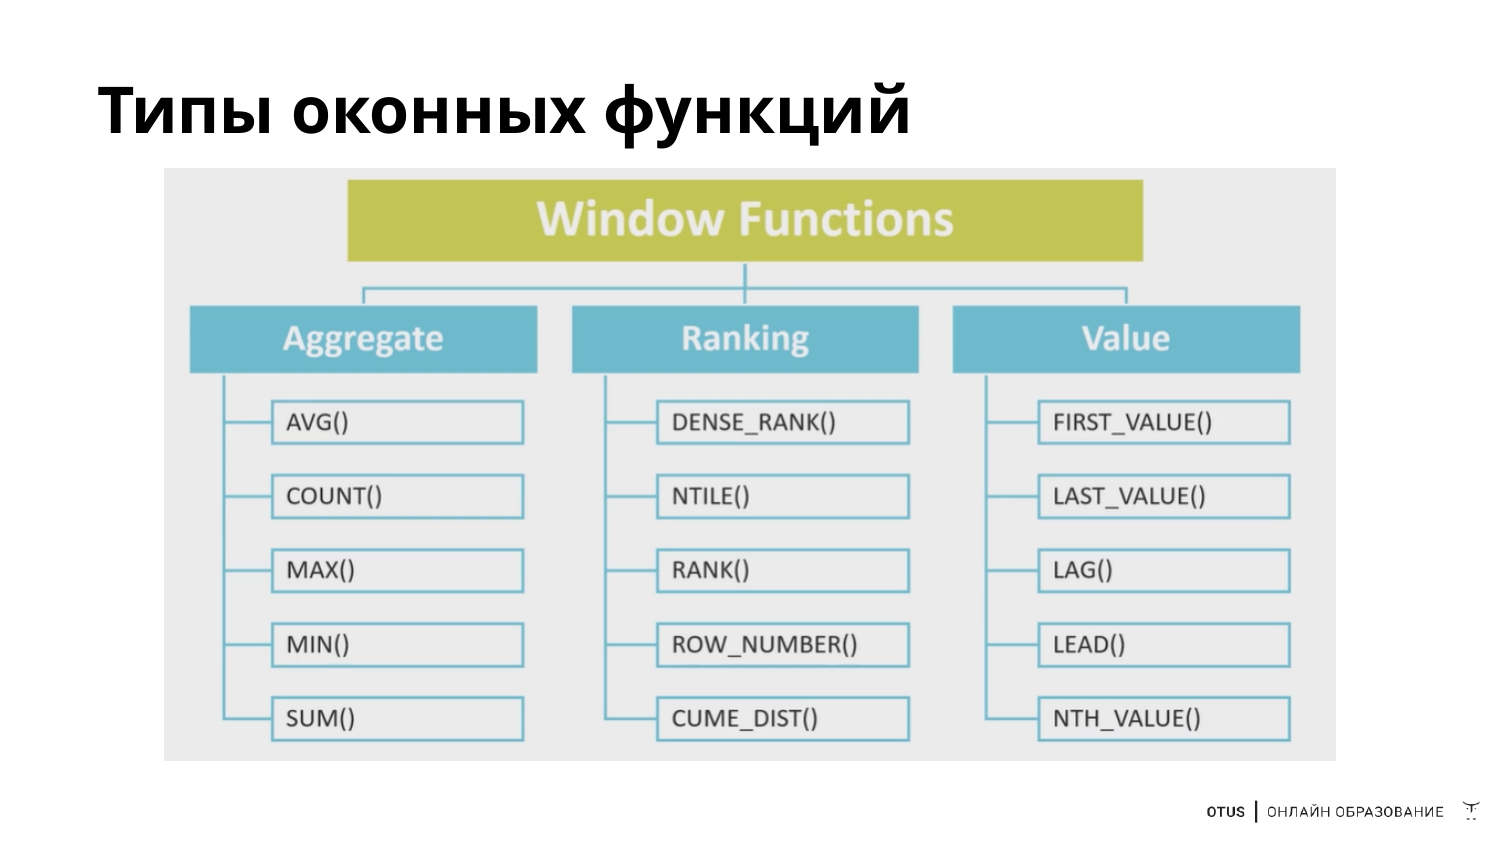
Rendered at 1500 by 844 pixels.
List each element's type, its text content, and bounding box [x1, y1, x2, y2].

title Типы оконных функций [82, 54, 1480, 234]
picture [0, 0, 1500, 844]
